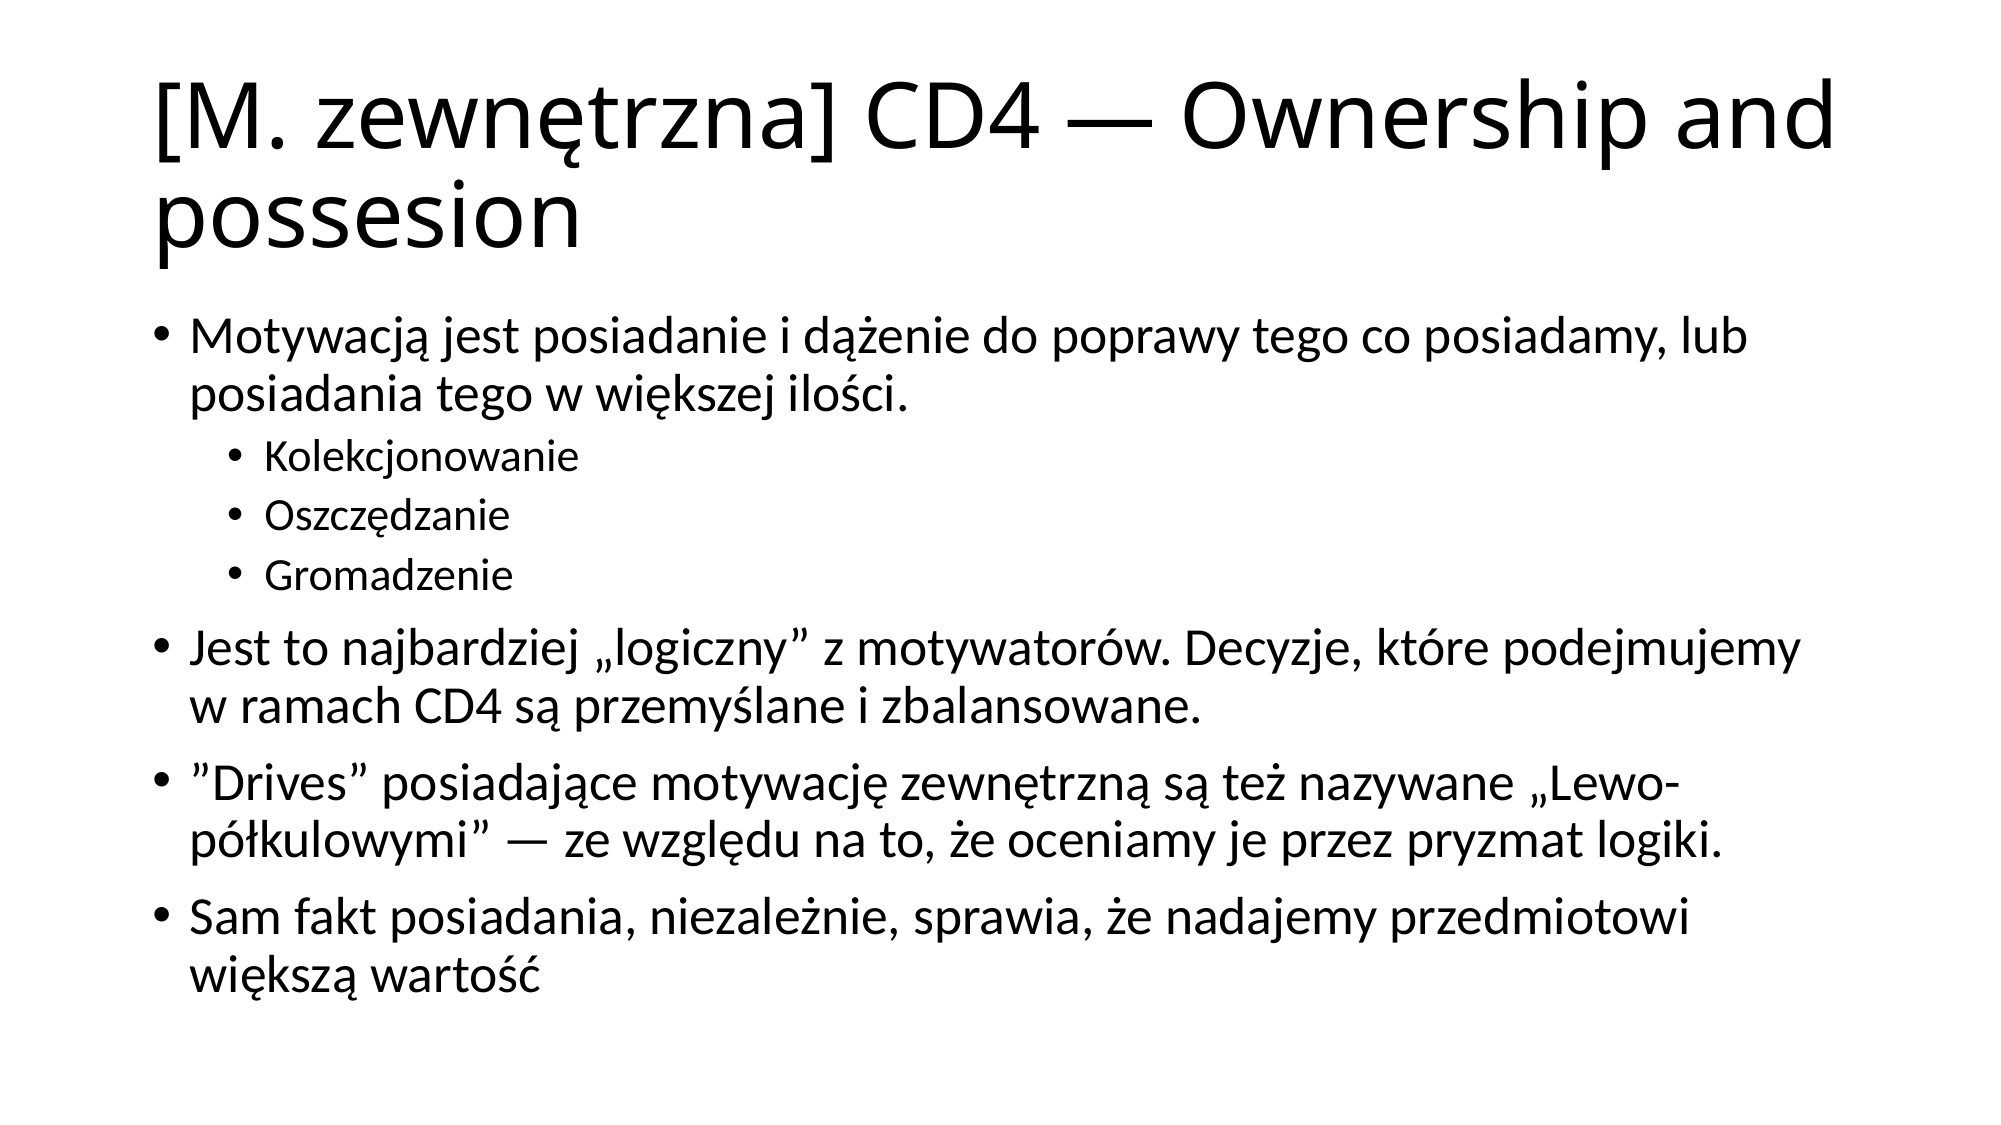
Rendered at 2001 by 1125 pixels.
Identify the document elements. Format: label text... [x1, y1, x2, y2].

title [M. zewnętrzna] CD4 — Ownership and possesion [137, 59, 1863, 278]
list Motywacją jest posiadanie i dążenie do poprawy tego co posiadamy, lub posiadania tego w większej ilości. Kolekcjonowanie Oszczędzanie Gromadzenie Jest to najbardziej „logiczny” z motywatorów. Decyzje, które podejmujemy w ramach CD4 są przemyślane i zbalansowane. ”Drives” posiadające motywację zewnętrzną są też nazywane „Lewo-półkulowymi” — ze względu na to, że oceniamy je przez pryzmat logiki. Sam fakt posiadania, niezależnie, sprawia, że nadajemy przedmiotowi większą wartość [137, 299, 1863, 1014]
